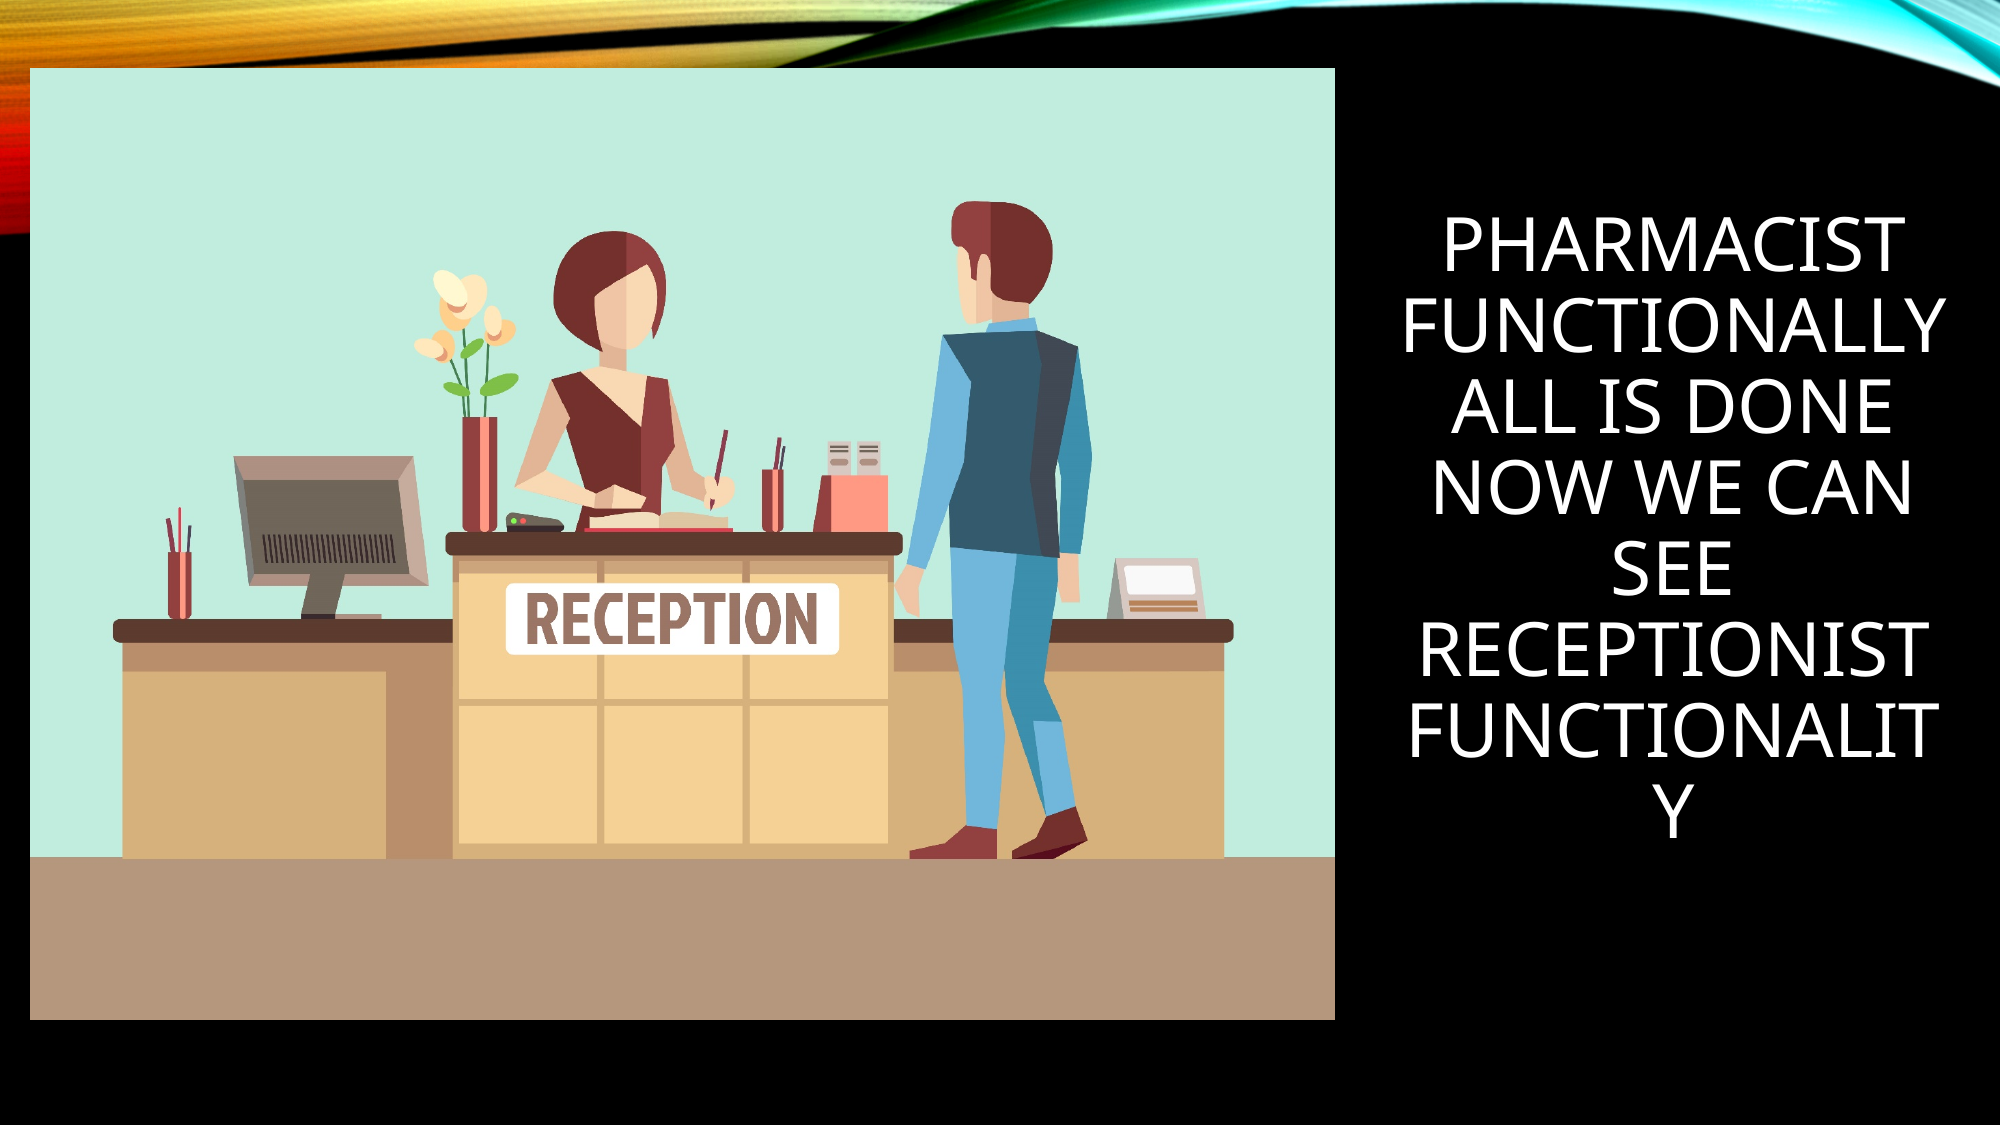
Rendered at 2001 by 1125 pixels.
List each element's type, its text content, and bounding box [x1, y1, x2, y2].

picture [0, 0, 2000, 1020]
title Pharmacist functionally all is done now we can see receptionist functionality [1377, 130, 1970, 931]
